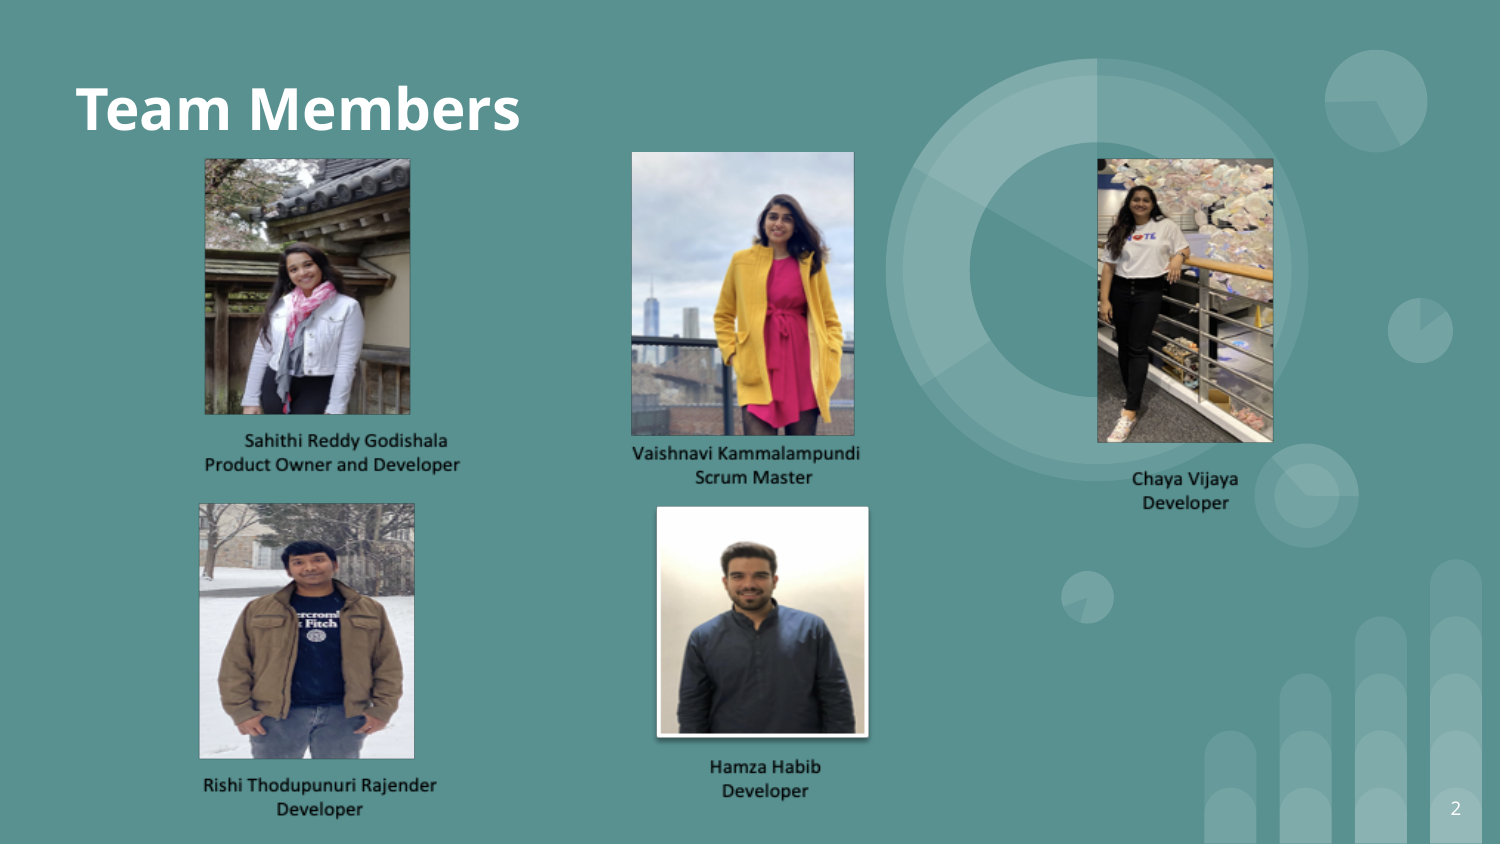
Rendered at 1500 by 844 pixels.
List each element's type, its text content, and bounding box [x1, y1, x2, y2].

title Team Members [60, 50, 759, 165]
picture [189, 152, 1325, 834]
slide_number 2 [1386, 777, 1477, 842]
